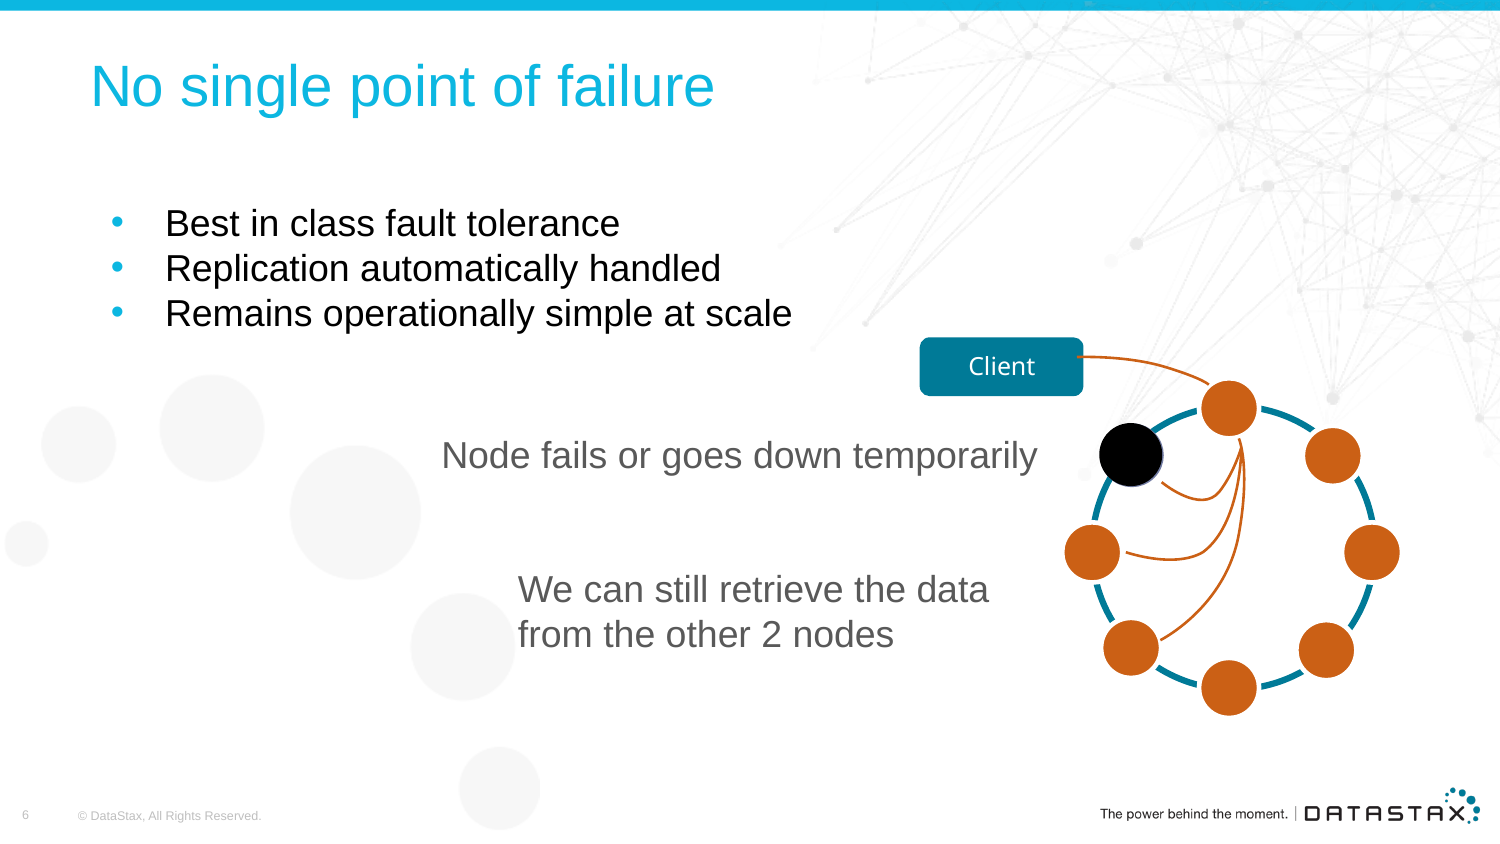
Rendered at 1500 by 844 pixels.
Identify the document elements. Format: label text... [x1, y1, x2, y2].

text_box We can still retrieve the data from the other 2 nodes [517, 564, 914, 713]
text_box Node fails or goes down temporarily [441, 431, 914, 513]
picture [1085, 2, 1094, 8]
list Best in class fault tolerance Replication automatically handled Remains operationally simple at scale [75, 184, 1425, 755]
picture [1085, 772, 1495, 839]
slide_number 6 [7, 790, 70, 830]
title No single point of failure [75, 44, 1425, 135]
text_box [919, 337, 1403, 719]
slide_number © DataStax, All Rights Reserved. [77, 785, 416, 831]
